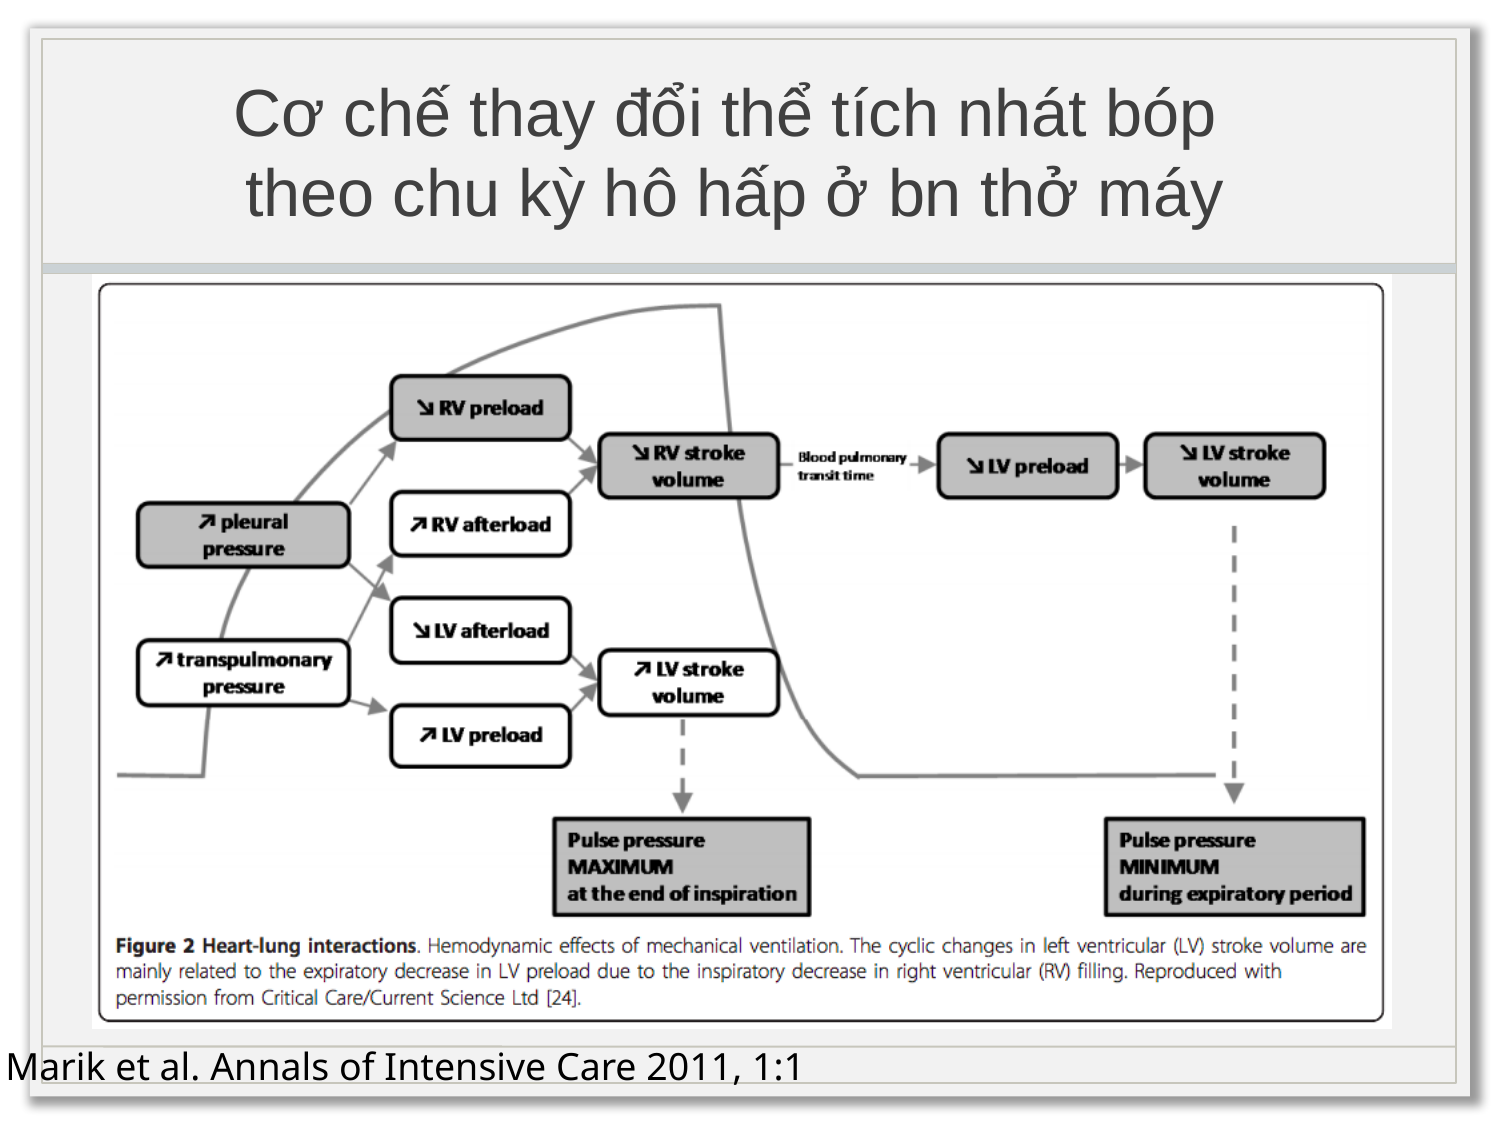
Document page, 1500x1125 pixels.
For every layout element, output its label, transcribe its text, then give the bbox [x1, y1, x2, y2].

title Cơ chế thay đổi thể tích nhát bóp theo chu kỳ hô hấp ở bn thở máy [66, 40, 1404, 260]
picture [92, 273, 1393, 1030]
text_box Marik et al. Annals of Intensive Care 2011, 1:1 [0, 1035, 821, 1096]
